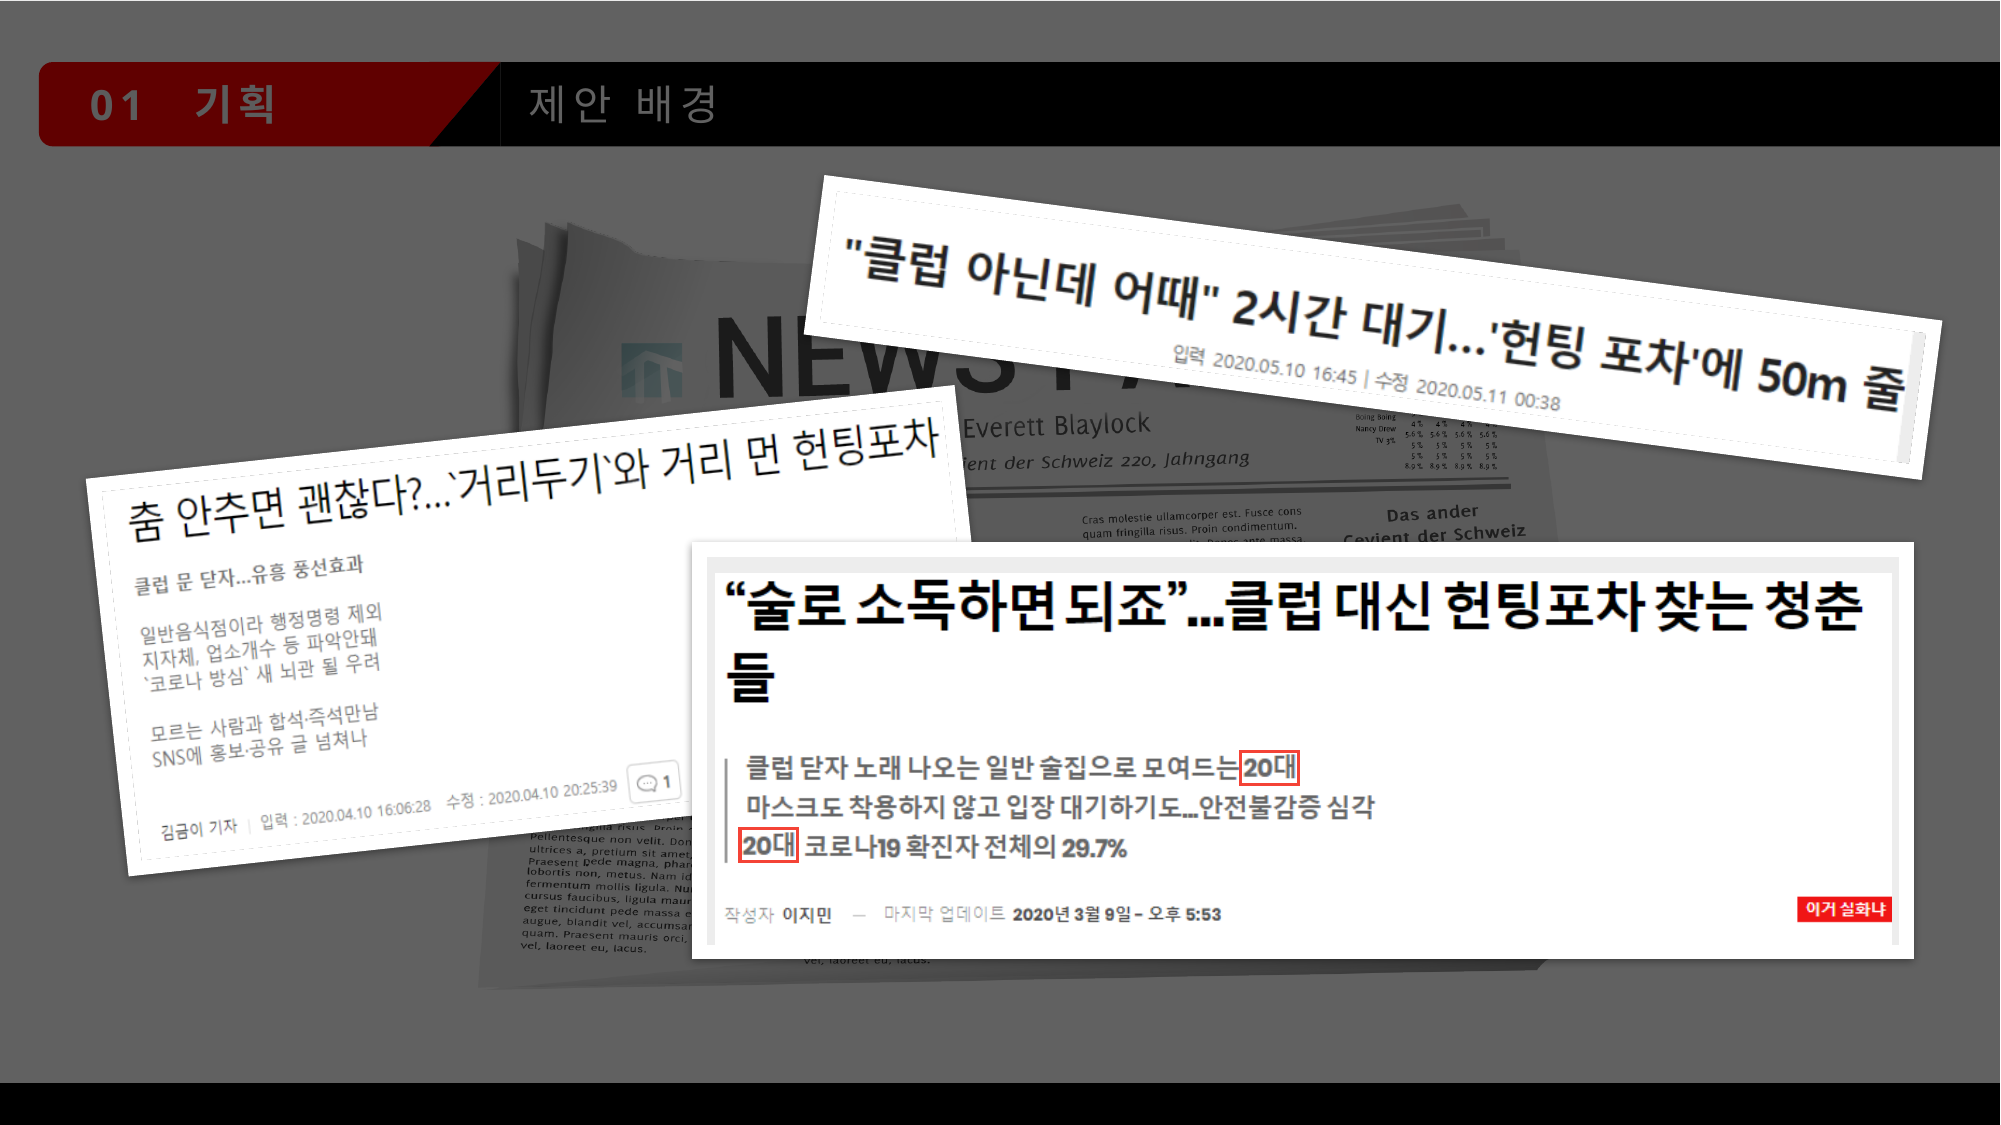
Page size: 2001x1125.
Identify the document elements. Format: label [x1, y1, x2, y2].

picture [103, 162, 1923, 1029]
text_box [0, 0, 2000, 1125]
